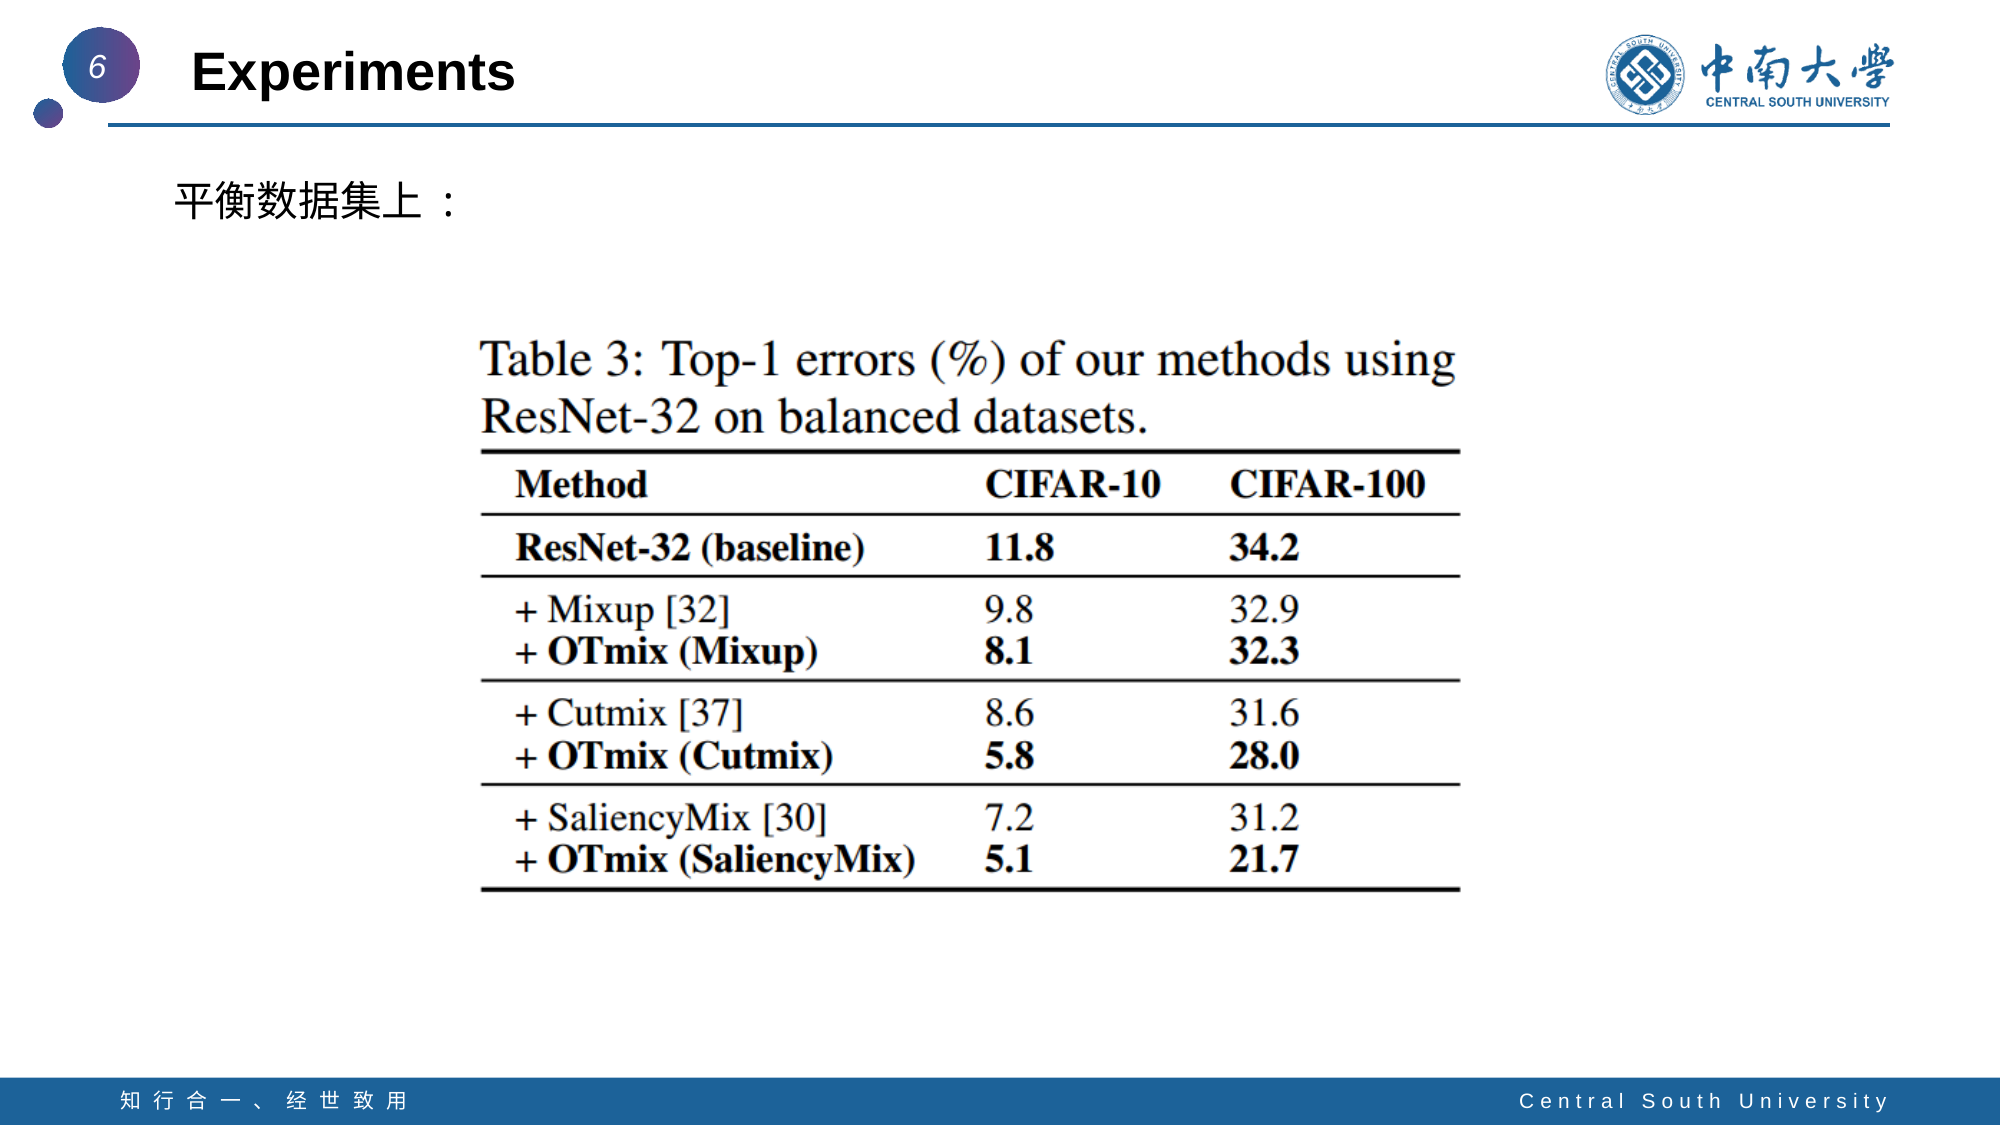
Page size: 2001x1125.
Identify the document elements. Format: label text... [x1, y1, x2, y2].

text_box Experiments [191, 26, 1084, 110]
picture [465, 318, 1468, 898]
text_box 平衡数据集上 : [158, 167, 1159, 233]
text_box Central South University [1504, 1080, 1902, 1120]
text_box [158, 0, 1050, 118]
text_box 知行合一、经世致用 [105, 1080, 423, 1120]
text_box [32, 25, 153, 129]
text_box [0, 1077, 2000, 1125]
picture [1594, 28, 1908, 121]
